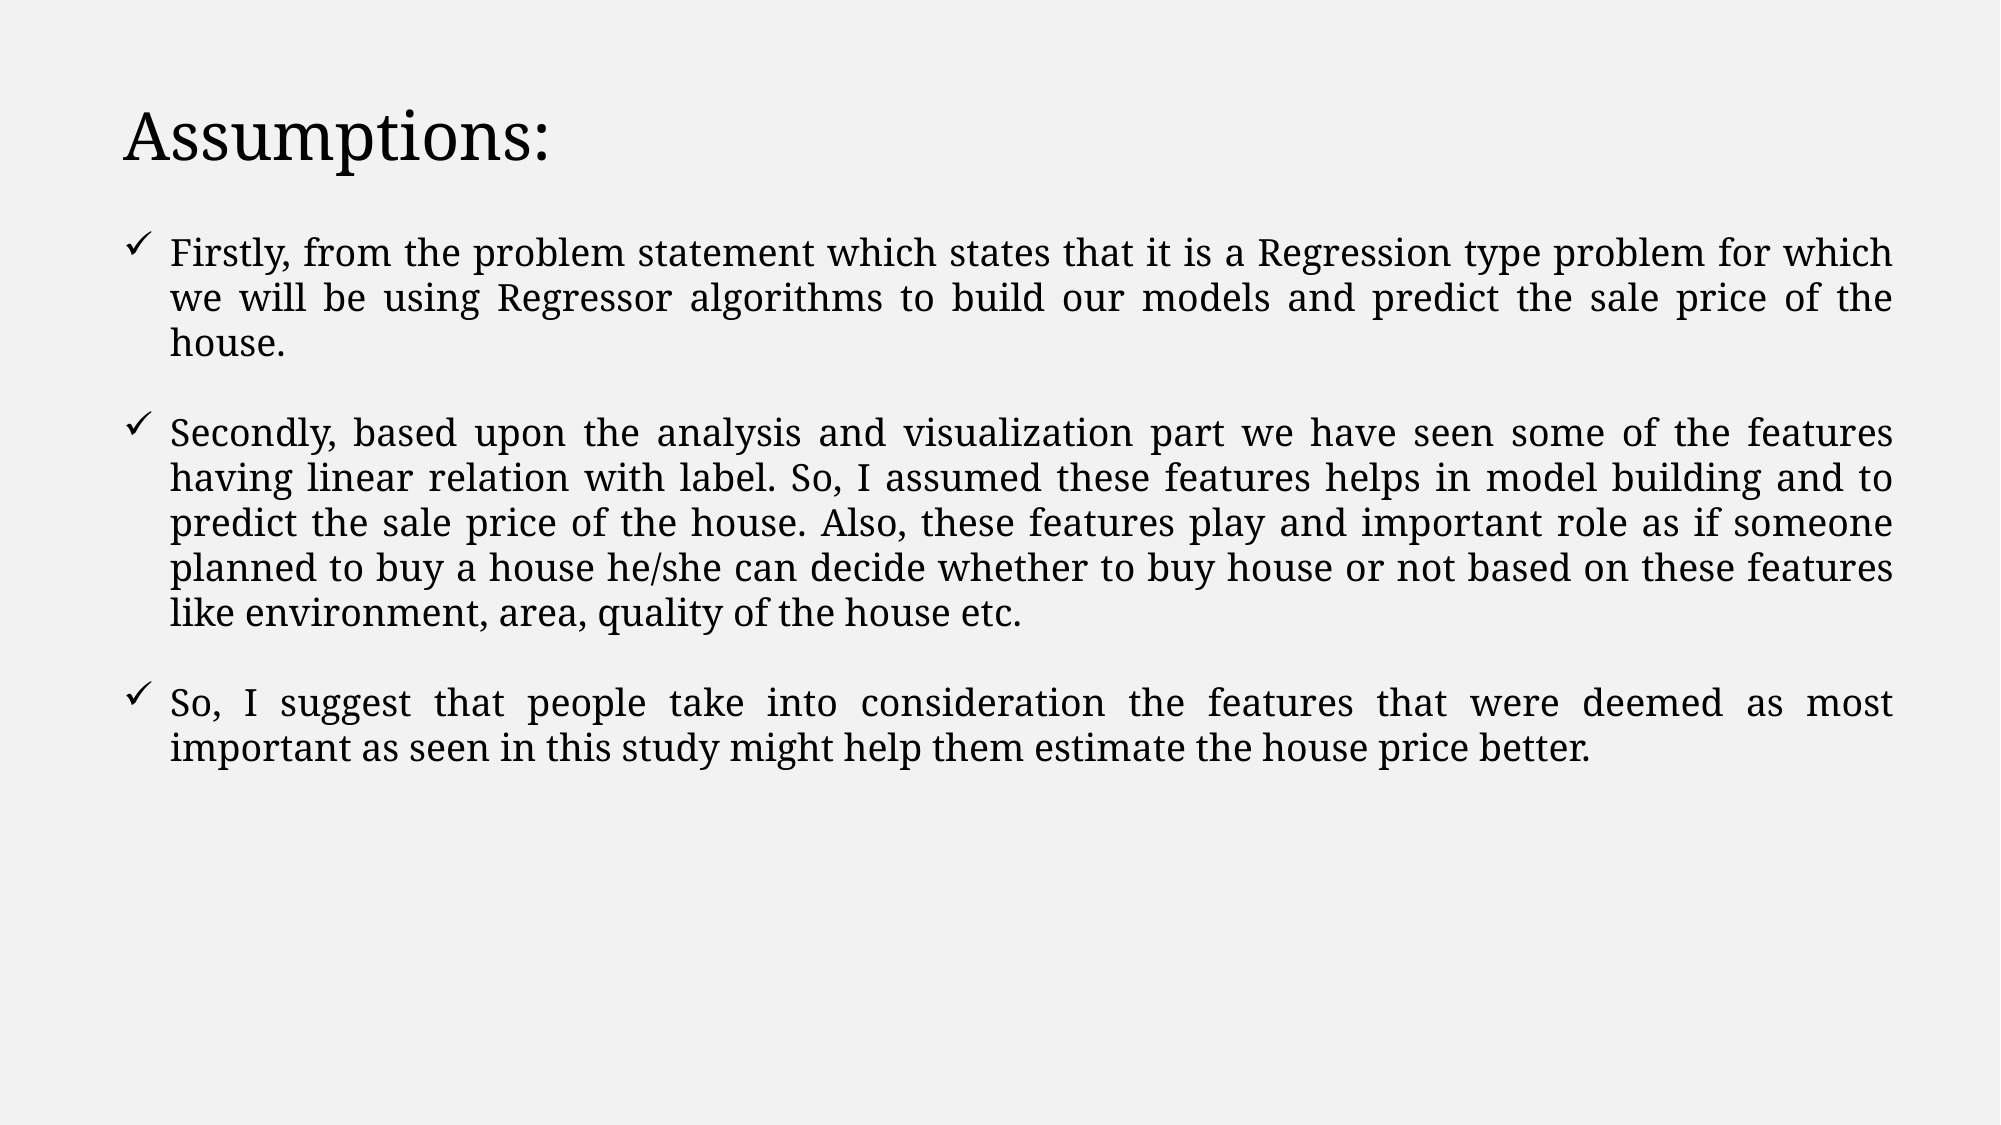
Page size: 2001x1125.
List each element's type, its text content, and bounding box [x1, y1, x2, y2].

text_box Firstly, from the problem statement which states that it is a Regression type problem for which we will be using Regressor algorithms to build our models and predict the sale price of the house. Secondly, based upon the analysis and visualization part we have seen some of the features having linear relation with label. So, I assumed these features helps in model building and to predict the sale price of the house. Also, these features play and important role as if someone planned to buy a house he/she can decide whether to buy house or not based on these features like environment, area, quality of the house etc. So, I suggest that people take into consideration the features that were deemed as most important as seen in this study might help them estimate the house price better. [108, 221, 1911, 822]
text_box Assumptions: [108, 86, 1896, 181]
